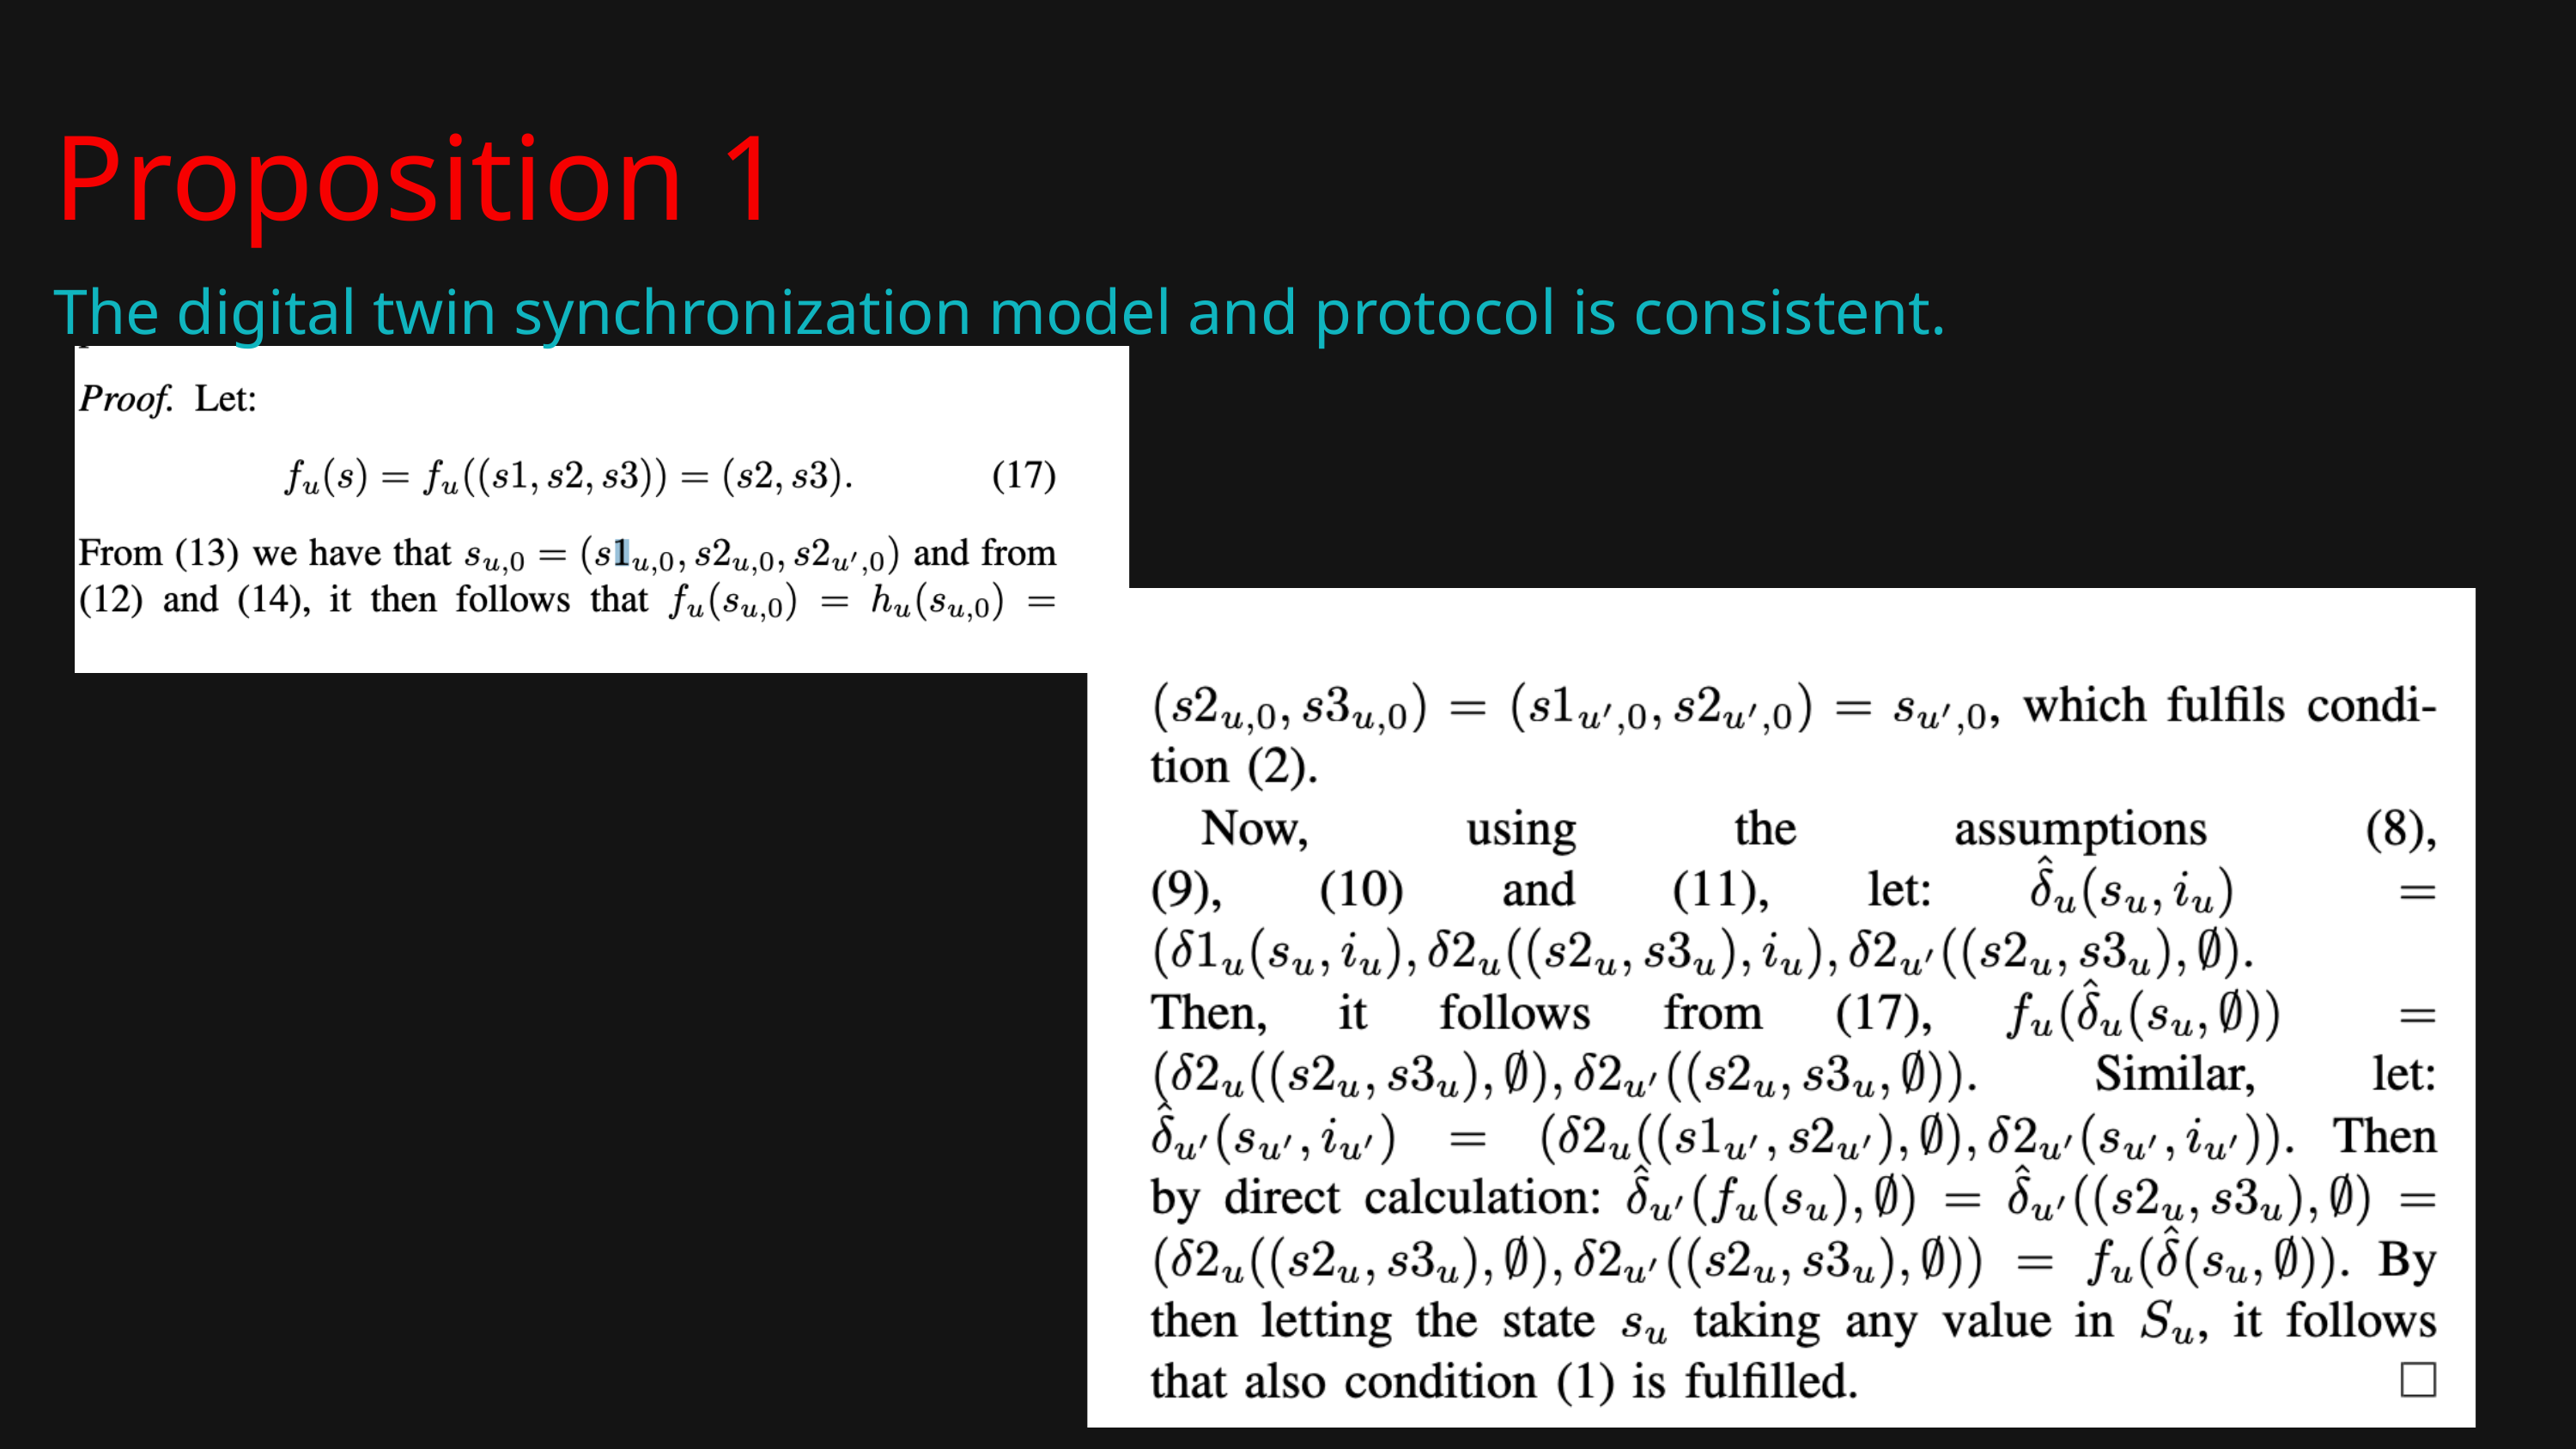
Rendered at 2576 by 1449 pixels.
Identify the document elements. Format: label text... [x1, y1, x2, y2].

text_box Proposition 1 [53, 103, 2205, 244]
text_box [75, 347, 1130, 674]
text_box [1087, 588, 2476, 1428]
text_box The digital twin synchronization model and protocol is consistent. [53, 272, 2514, 347]
